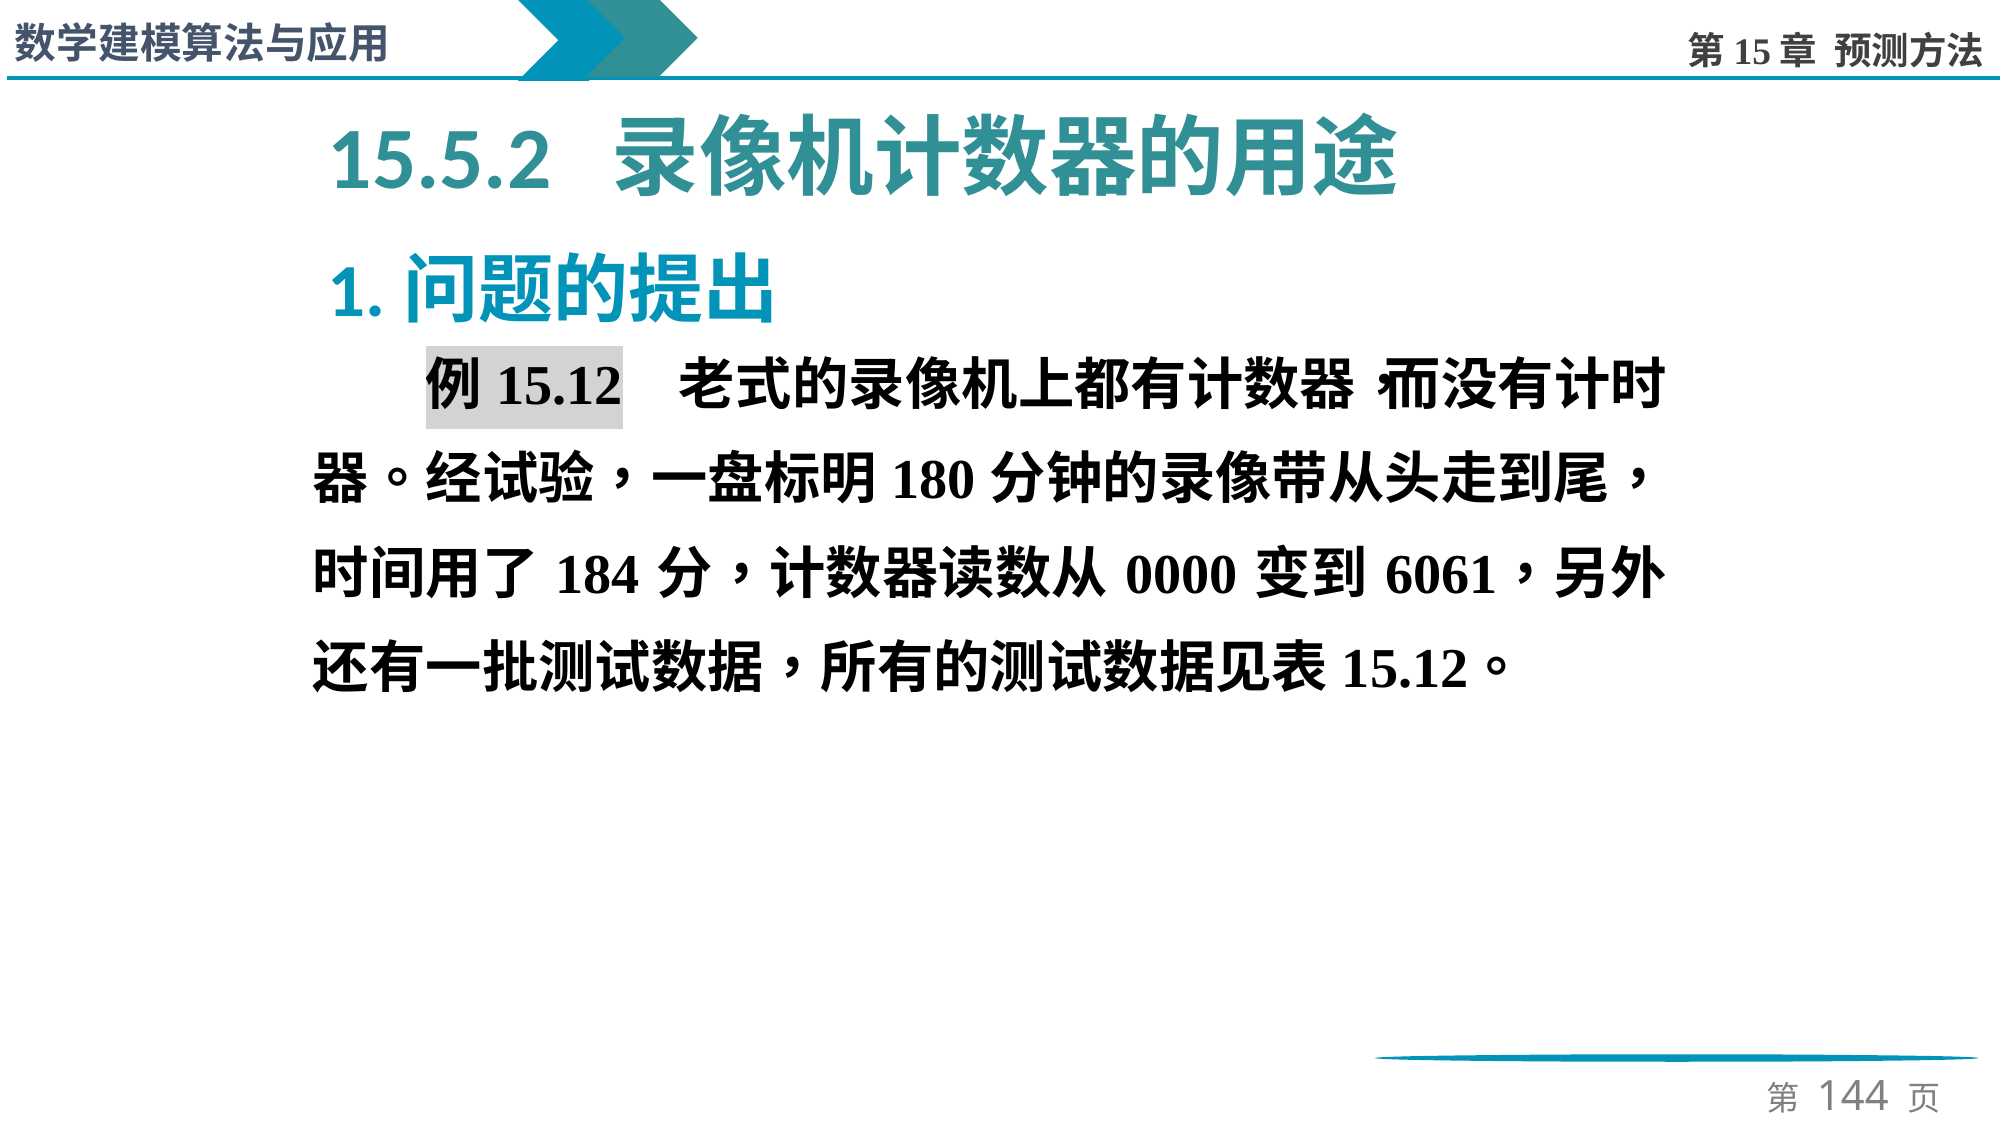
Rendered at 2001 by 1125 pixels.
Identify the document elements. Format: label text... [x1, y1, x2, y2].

text_box 1.问题的提出 [313, 234, 1350, 339]
text_box 15.5.2 录像机计数器的用途 [313, 94, 1583, 214]
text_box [312, 340, 1668, 925]
